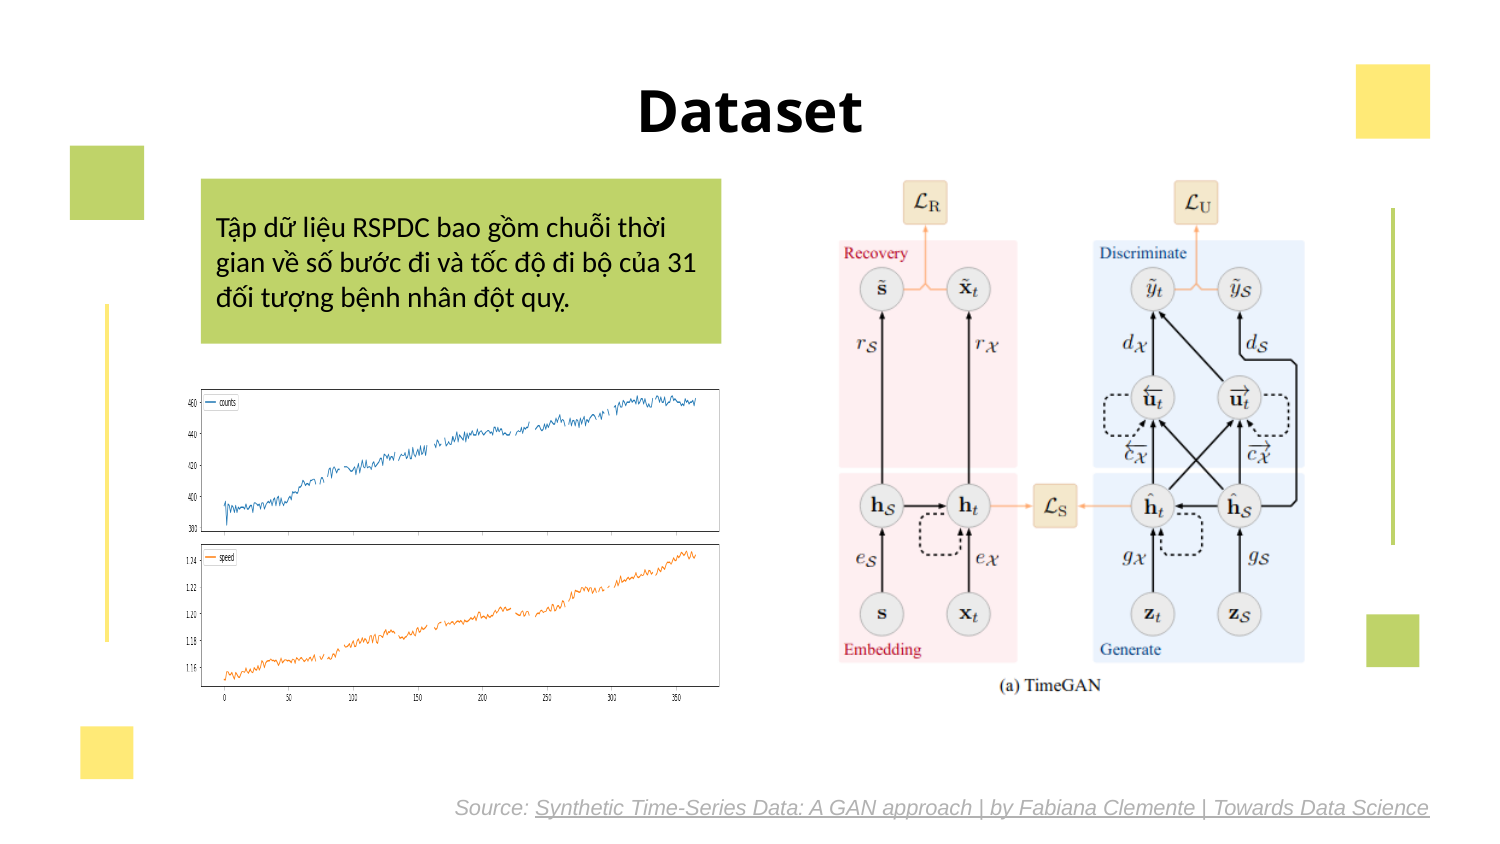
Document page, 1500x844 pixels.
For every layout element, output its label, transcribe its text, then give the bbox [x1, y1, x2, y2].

text_box Source: Synthetic Time-Series Data: A GAN approach | by Fabiana Clemente | Towards Data Science [439, 785, 1500, 827]
picture [813, 150, 1335, 708]
picture [182, 383, 722, 708]
text_box Tập dữ liệu RSPDC bao gồm chuỗi thời gian về số bước đi và tốc độ đi bộ của 31 đối tượng bệnh nhân đột quỵ. [200, 178, 722, 344]
title Dataset [119, 72, 1381, 167]
